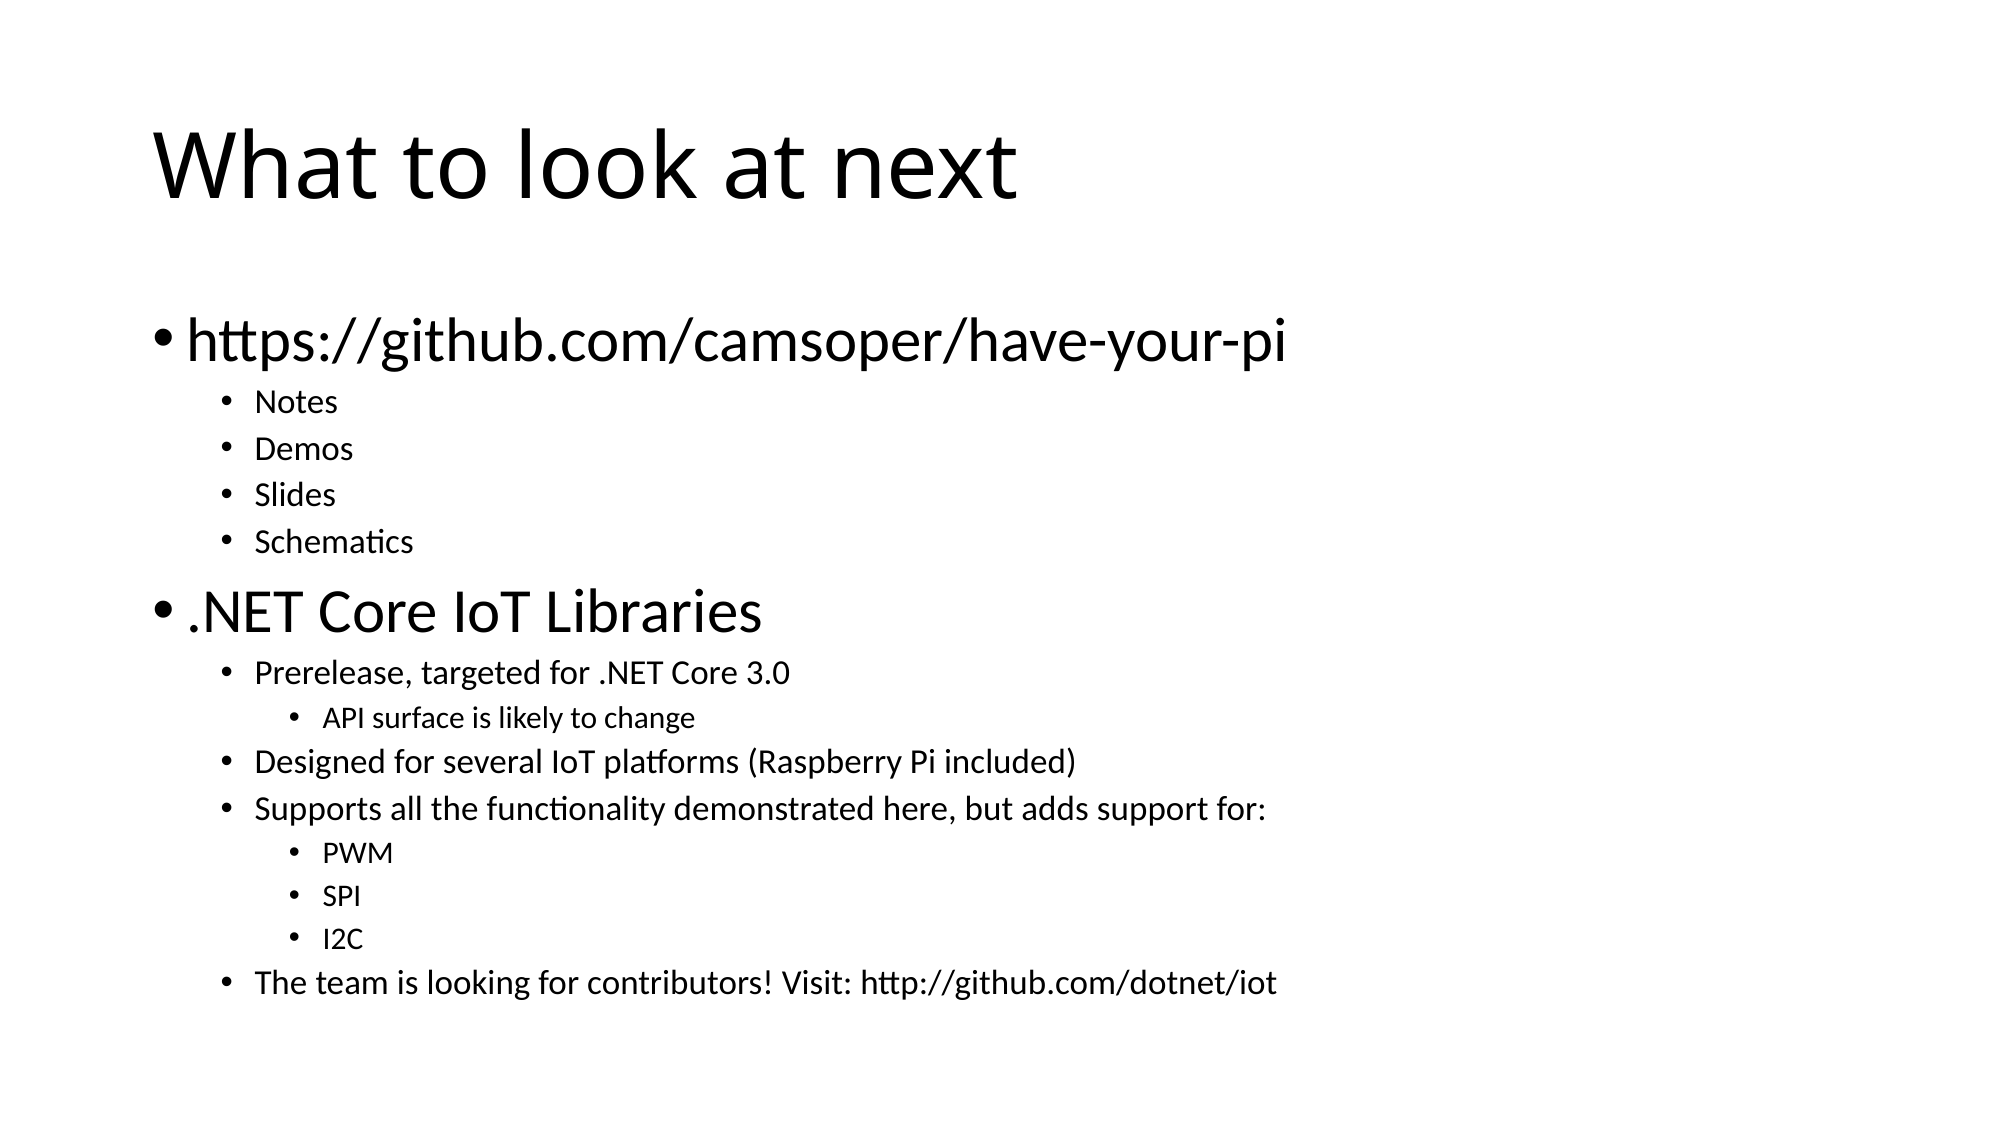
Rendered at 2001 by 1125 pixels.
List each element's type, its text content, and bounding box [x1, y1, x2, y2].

title What to look at next [137, 59, 1863, 278]
list https://github.com/camsoper/have-your-pi Notes Demos Slides Schematics .NET Core IoT Libraries Prerelease, targeted for .NET Core 3.0 API surface is likely to change Designed for several IoT platforms (Raspberry Pi included) Supports all the functionality demonstrated here, but adds support for: PWM SPI I2C The team is looking for contributors! Visit: http://github.com/dotnet/iot [137, 299, 1863, 1014]
